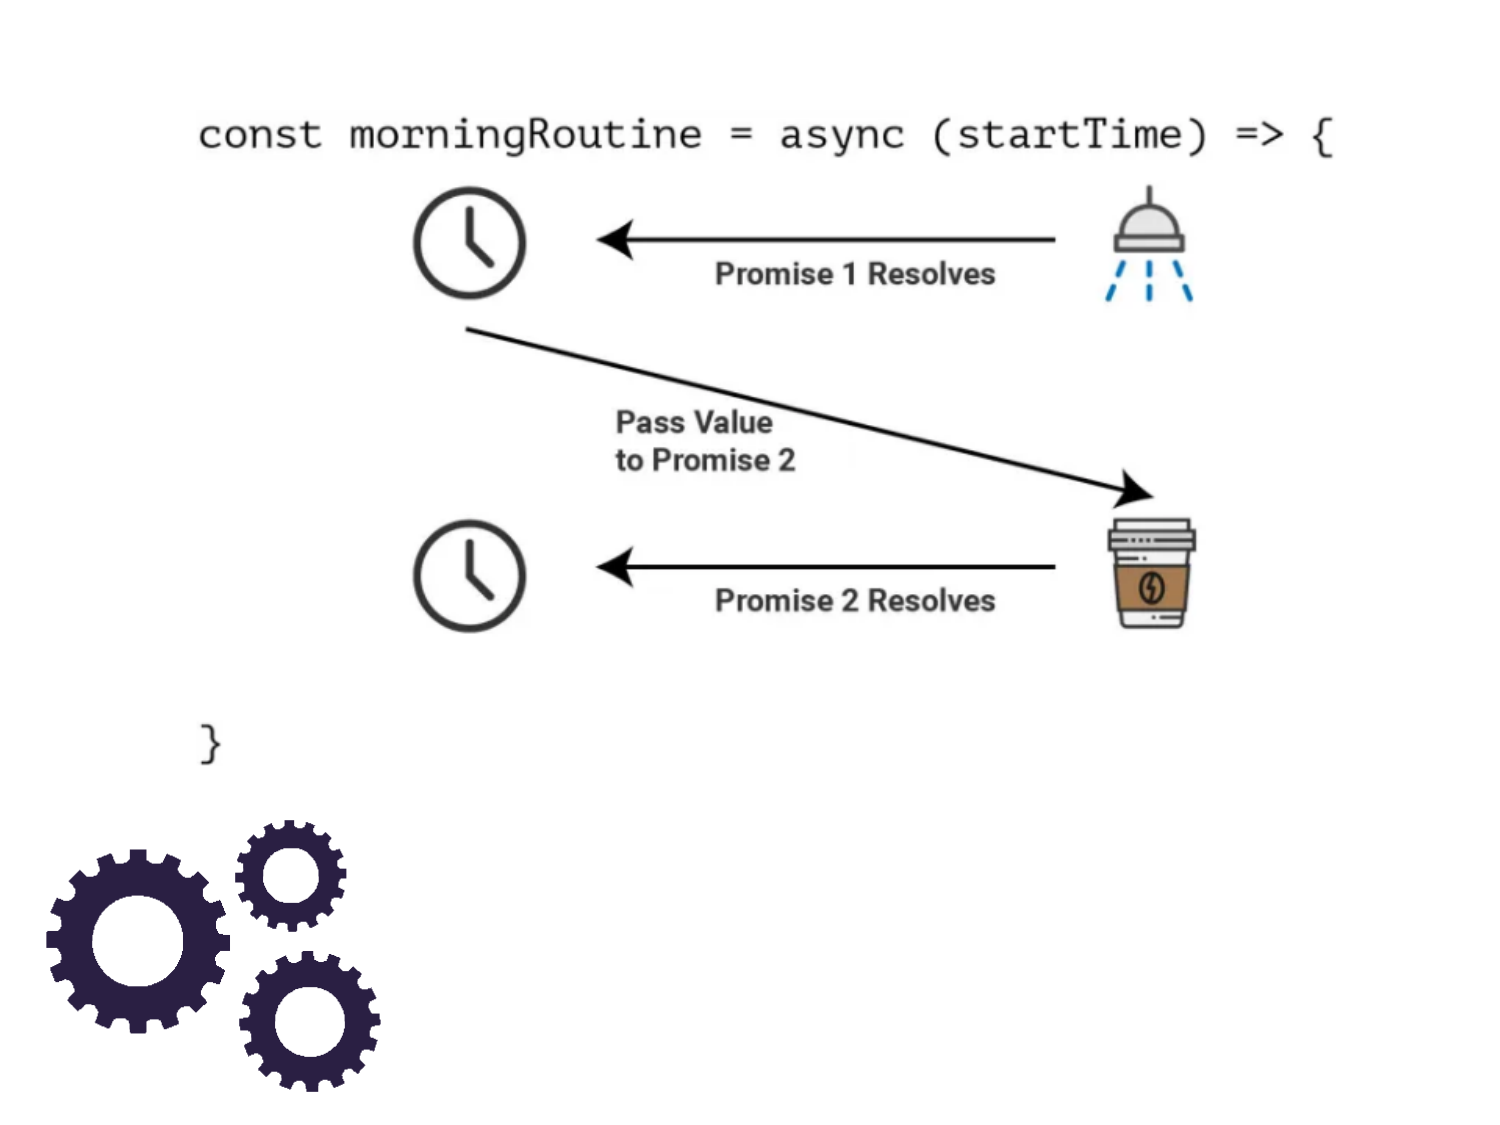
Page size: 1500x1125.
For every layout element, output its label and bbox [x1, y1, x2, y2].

picture [0, 804, 427, 1116]
picture [129, 89, 1370, 770]
